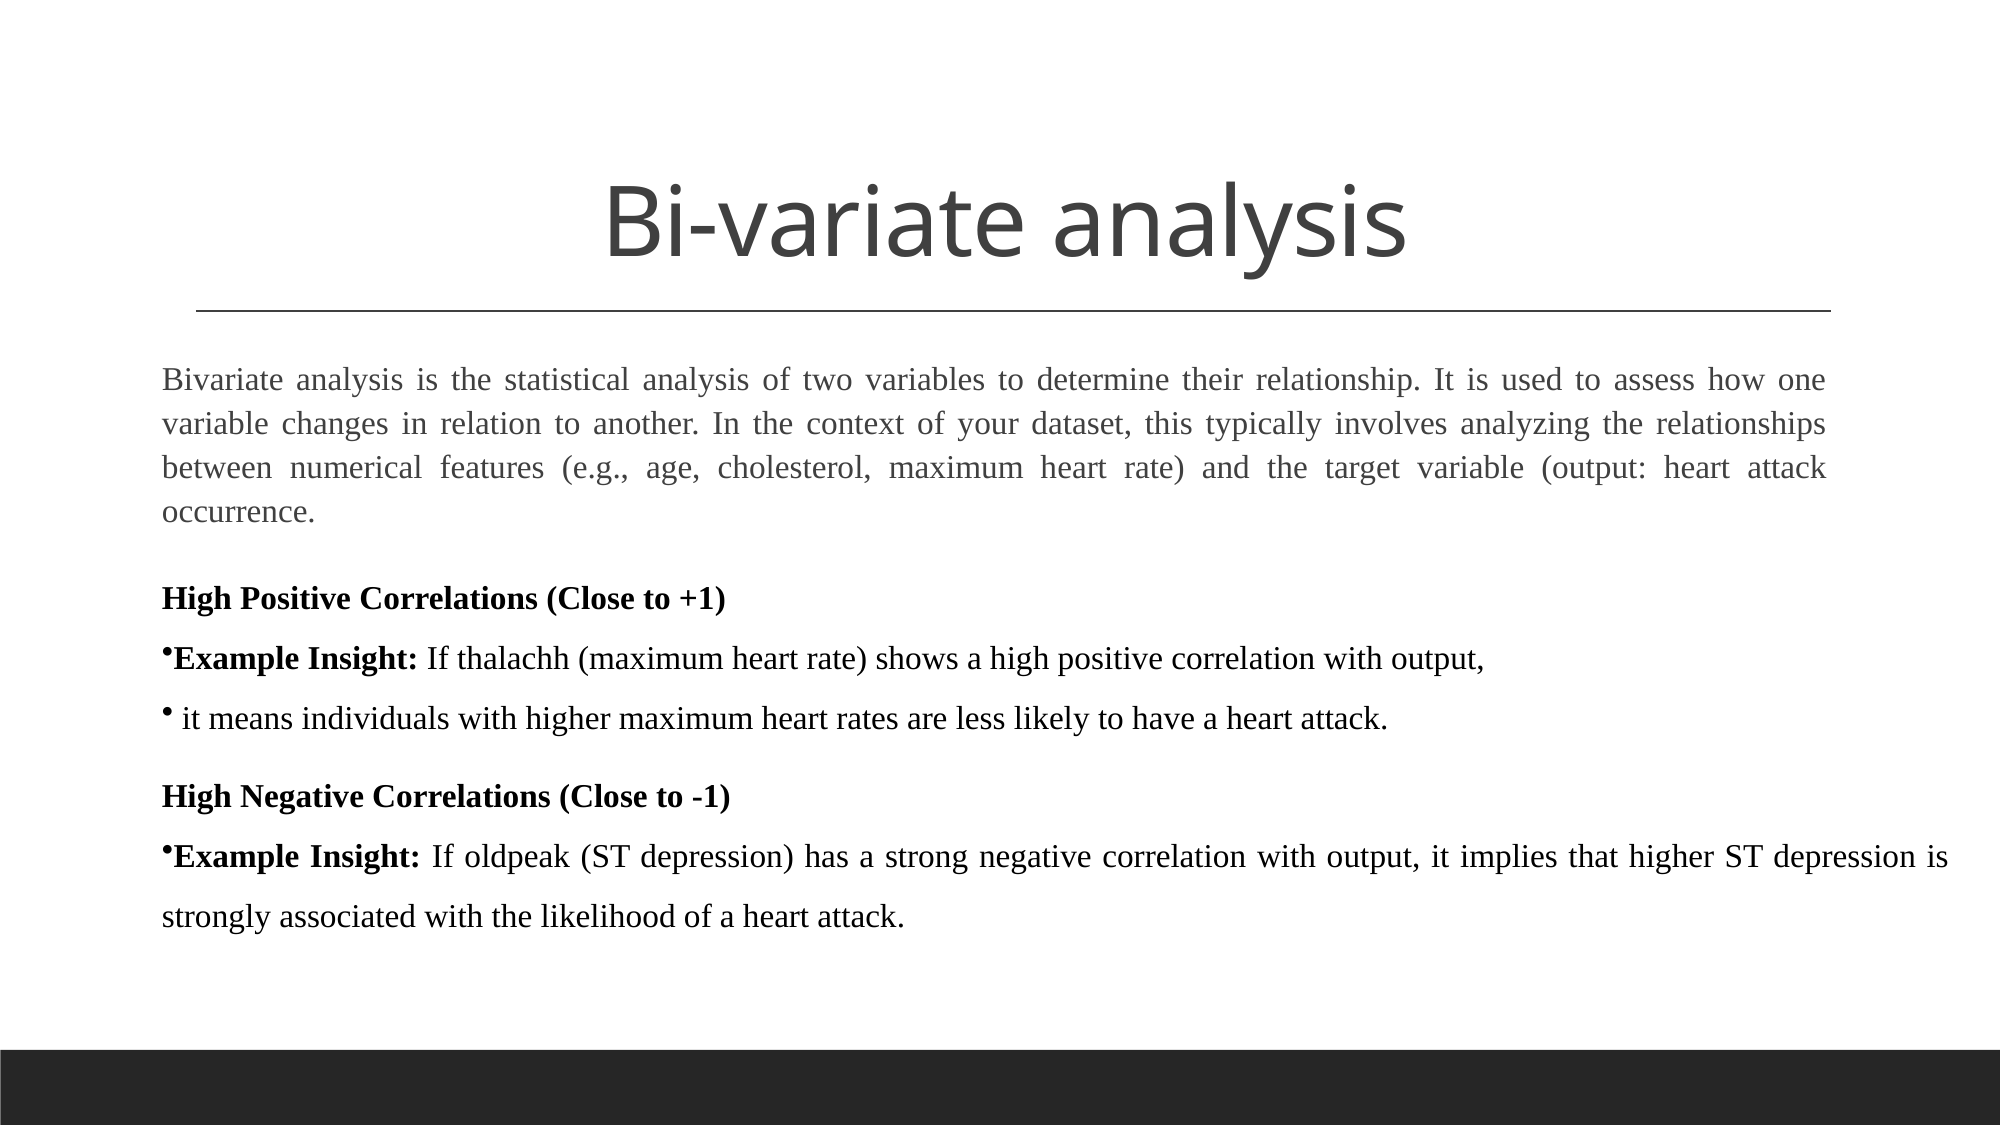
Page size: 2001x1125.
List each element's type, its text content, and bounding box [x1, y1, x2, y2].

title Bi-variate analysis [180, 47, 1830, 285]
text_box High Negative Correlations (Close to -1) Example Insight: If oldpeak (ST depression) has a strong negative correlation with output, it implies that higher ST depression is strongly associated with the likelihood of a heart attack. [146, 746, 1967, 987]
text_box High Positive Correlations (Close to +1) Example Insight: If thalachh (maximum heart rate) shows a high positive correlation with output, it means individuals with higher maximum heart rates are less likely to have a heart attack. [146, 548, 1957, 746]
list Bivariate analysis is the statistical analysis of two variables to determine their relationship. It is used to assess how one variable changes in relation to another. In the context of your dataset, this typically involves analyzing the relationships between numerical features (e.g., age, cholesterol, maximum heart rate) and the target variable (output: heart attack occurrence. [146, 345, 1830, 548]
